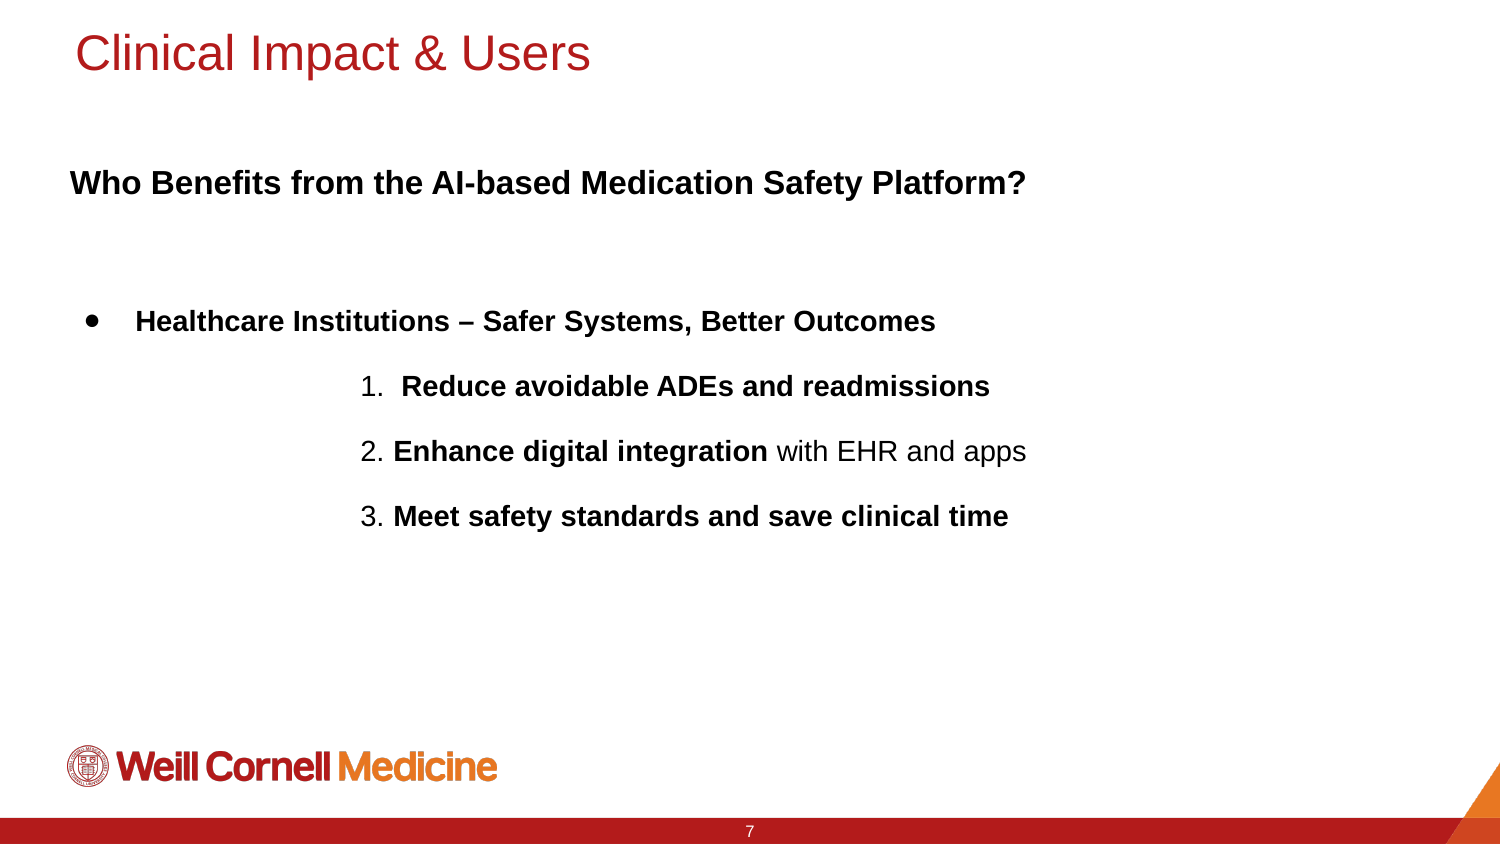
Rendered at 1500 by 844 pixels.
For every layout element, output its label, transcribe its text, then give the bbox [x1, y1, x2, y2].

picture [0, 747, 1500, 844]
title Clinical Impact & Users [75, 20, 1424, 89]
list Who Benefits from the AI-based Medication Safety Platform? Healthcare Institutions – Safer Systems, Better Outcomes 1. Reduce avoidable ADEs and readmissions 2. Enhance digital integration with EHR and apps 3. Meet safety standards and save clinical time [60, 147, 1357, 747]
text_box [0, 0, 493, 65]
